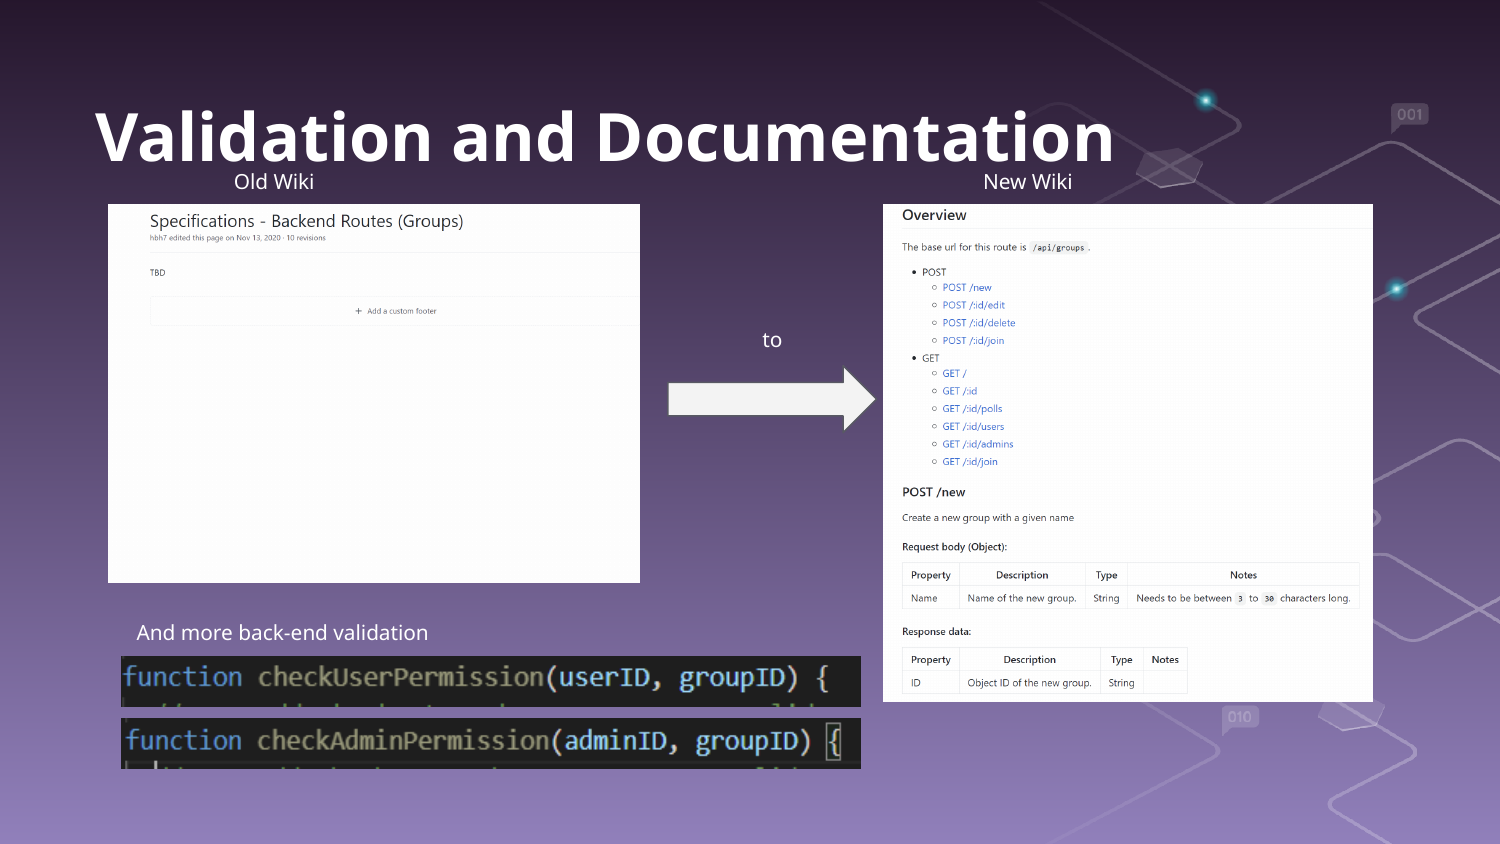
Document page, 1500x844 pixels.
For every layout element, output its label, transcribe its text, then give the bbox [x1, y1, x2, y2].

title Validation and Documentation [95, 33, 1263, 175]
text_box And more back-end validation [121, 606, 592, 656]
text_box New Wiki [951, 155, 1104, 202]
text_box [667, 365, 877, 433]
text_box Old Wiki [195, 155, 354, 202]
picture [0, 0, 1500, 844]
text_box to [733, 313, 811, 364]
